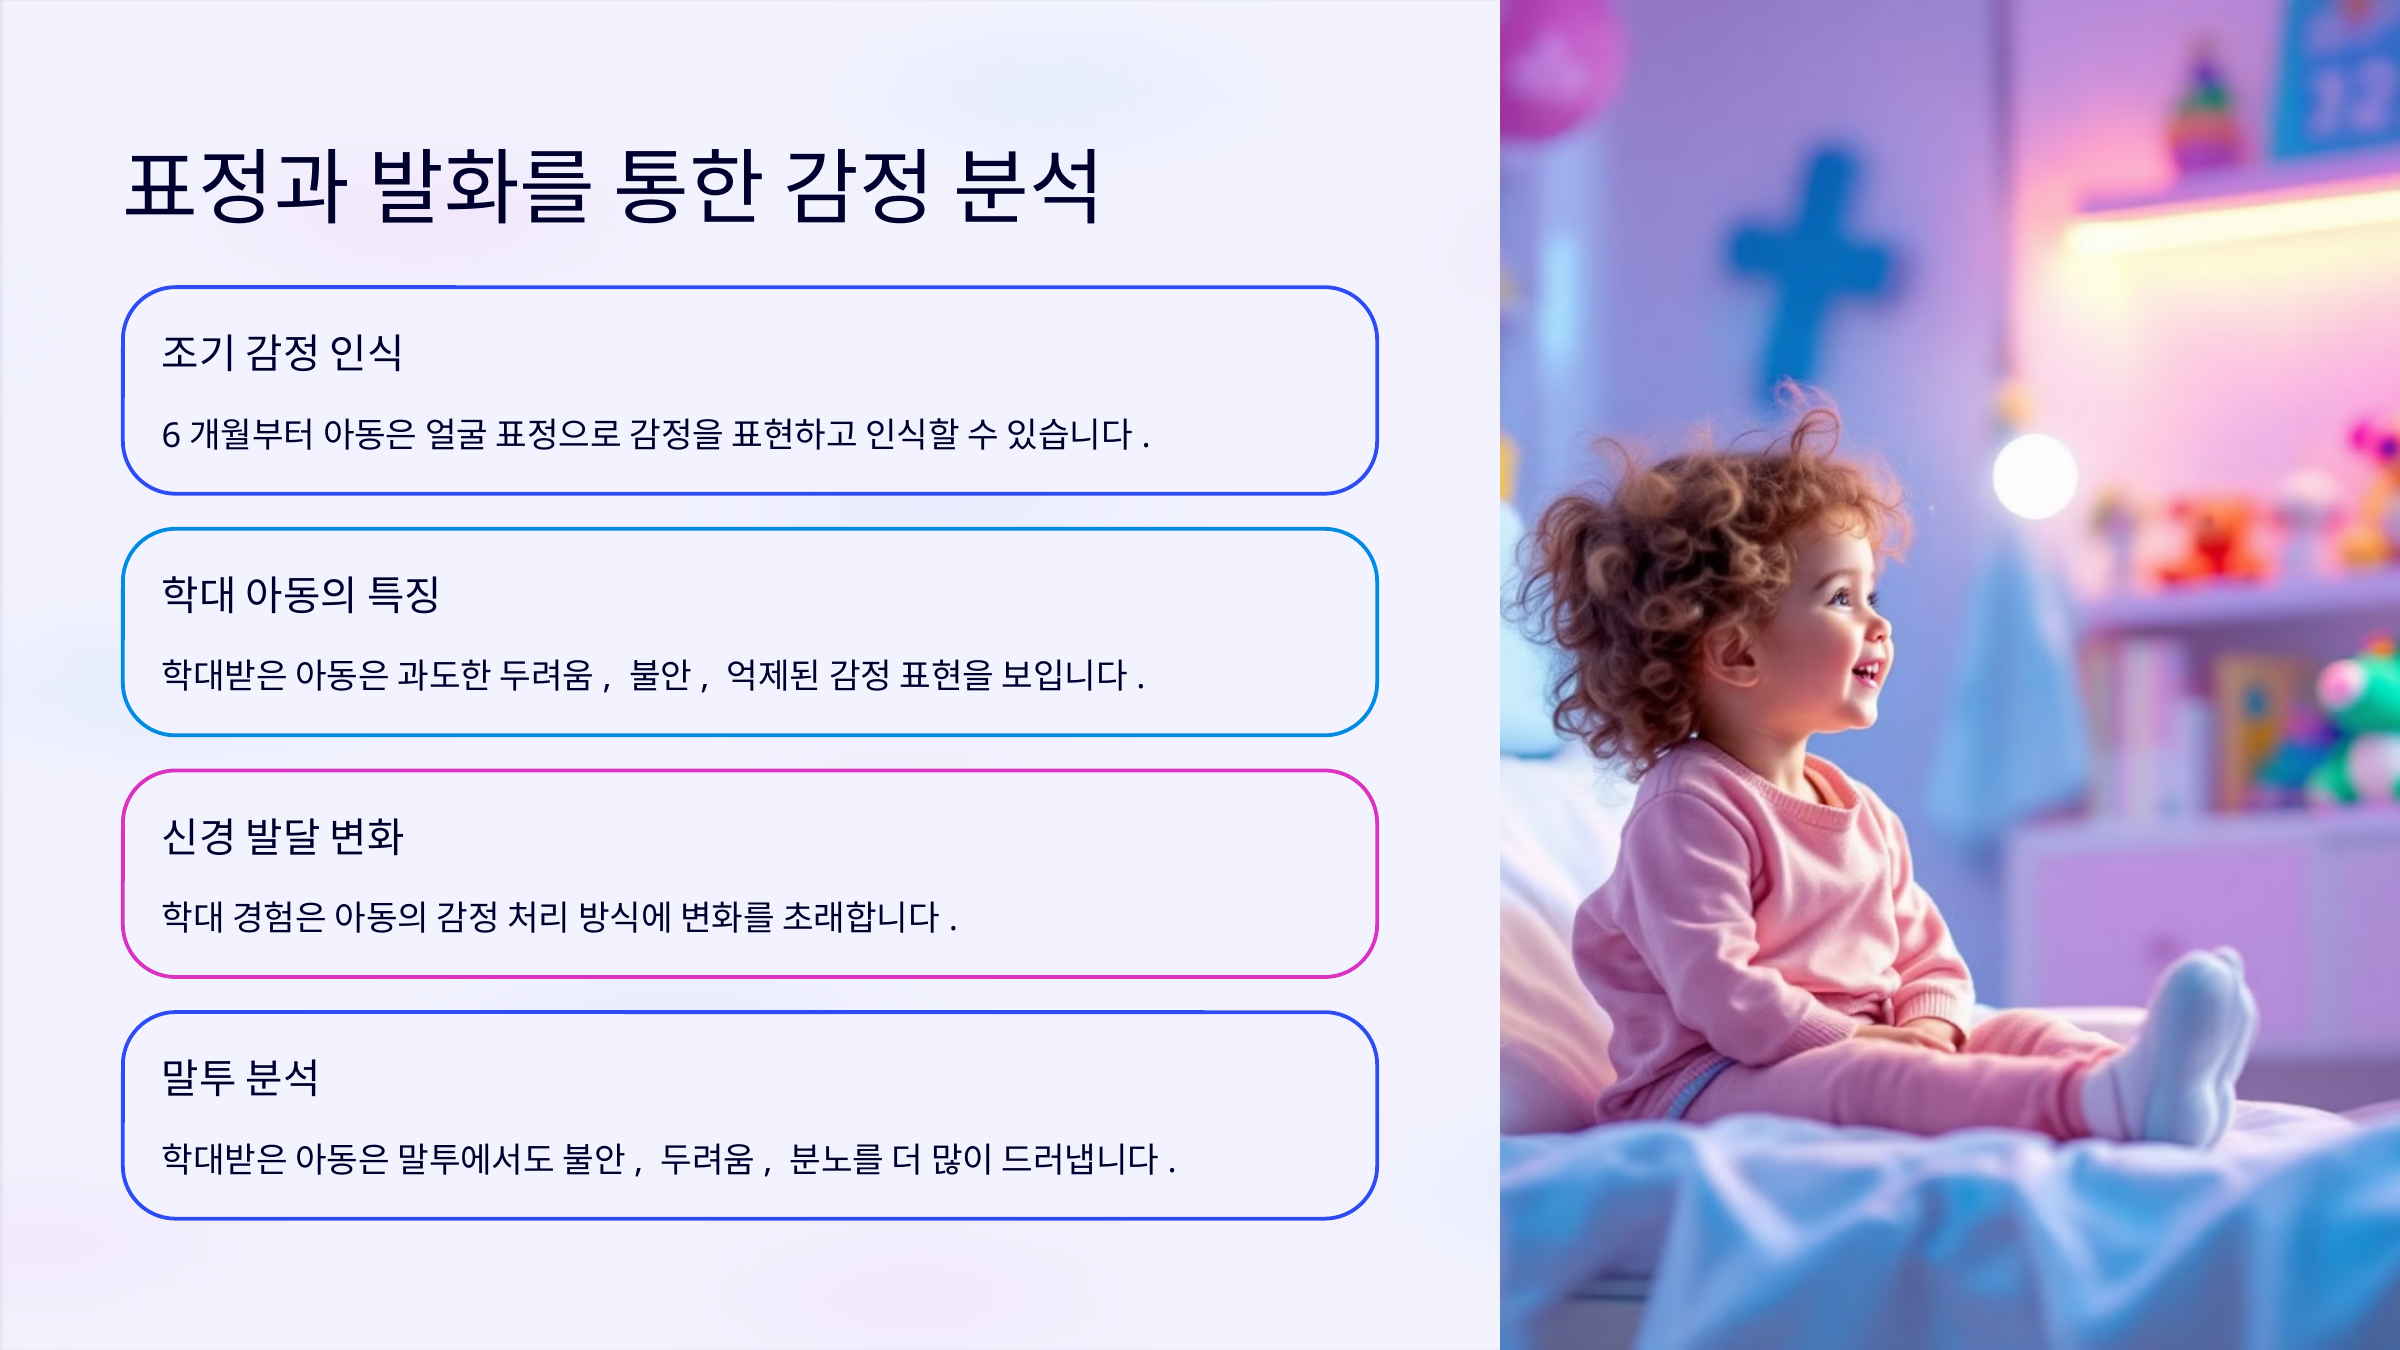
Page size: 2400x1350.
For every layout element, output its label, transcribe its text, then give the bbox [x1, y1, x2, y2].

text_box [122, 1012, 1378, 1219]
text_box [122, 287, 1378, 494]
text_box 표정과 발화를 통한 감정 분석 [122, 131, 1122, 235]
text_box 6개월부터 아동은 얼굴 표정으로 감정을 표현하고 인식할 수 있습니다. [161, 398, 1339, 455]
text_box 말투 분석 [161, 1050, 575, 1103]
text_box [122, 528, 1378, 736]
picture [1499, 0, 2400, 1350]
text_box 신경 발달 변화 [161, 809, 575, 861]
text_box 학대받은 아동은 말투에서도 불안, 두려움, 분노를 더 많이 드러냅니다. [161, 1123, 1339, 1180]
text_box 조기 감정 인식 [161, 325, 575, 378]
text_box 학대받은 아동은 과도한 두려움, 불안, 억제된 감정 표현을 보입니다. [161, 640, 1339, 697]
text_box 학대 아동의 특징 [161, 567, 575, 620]
text_box [122, 770, 1378, 978]
text_box 학대 경험은 아동의 감정 처리 방식에 변화를 초래합니다. [161, 881, 1339, 939]
